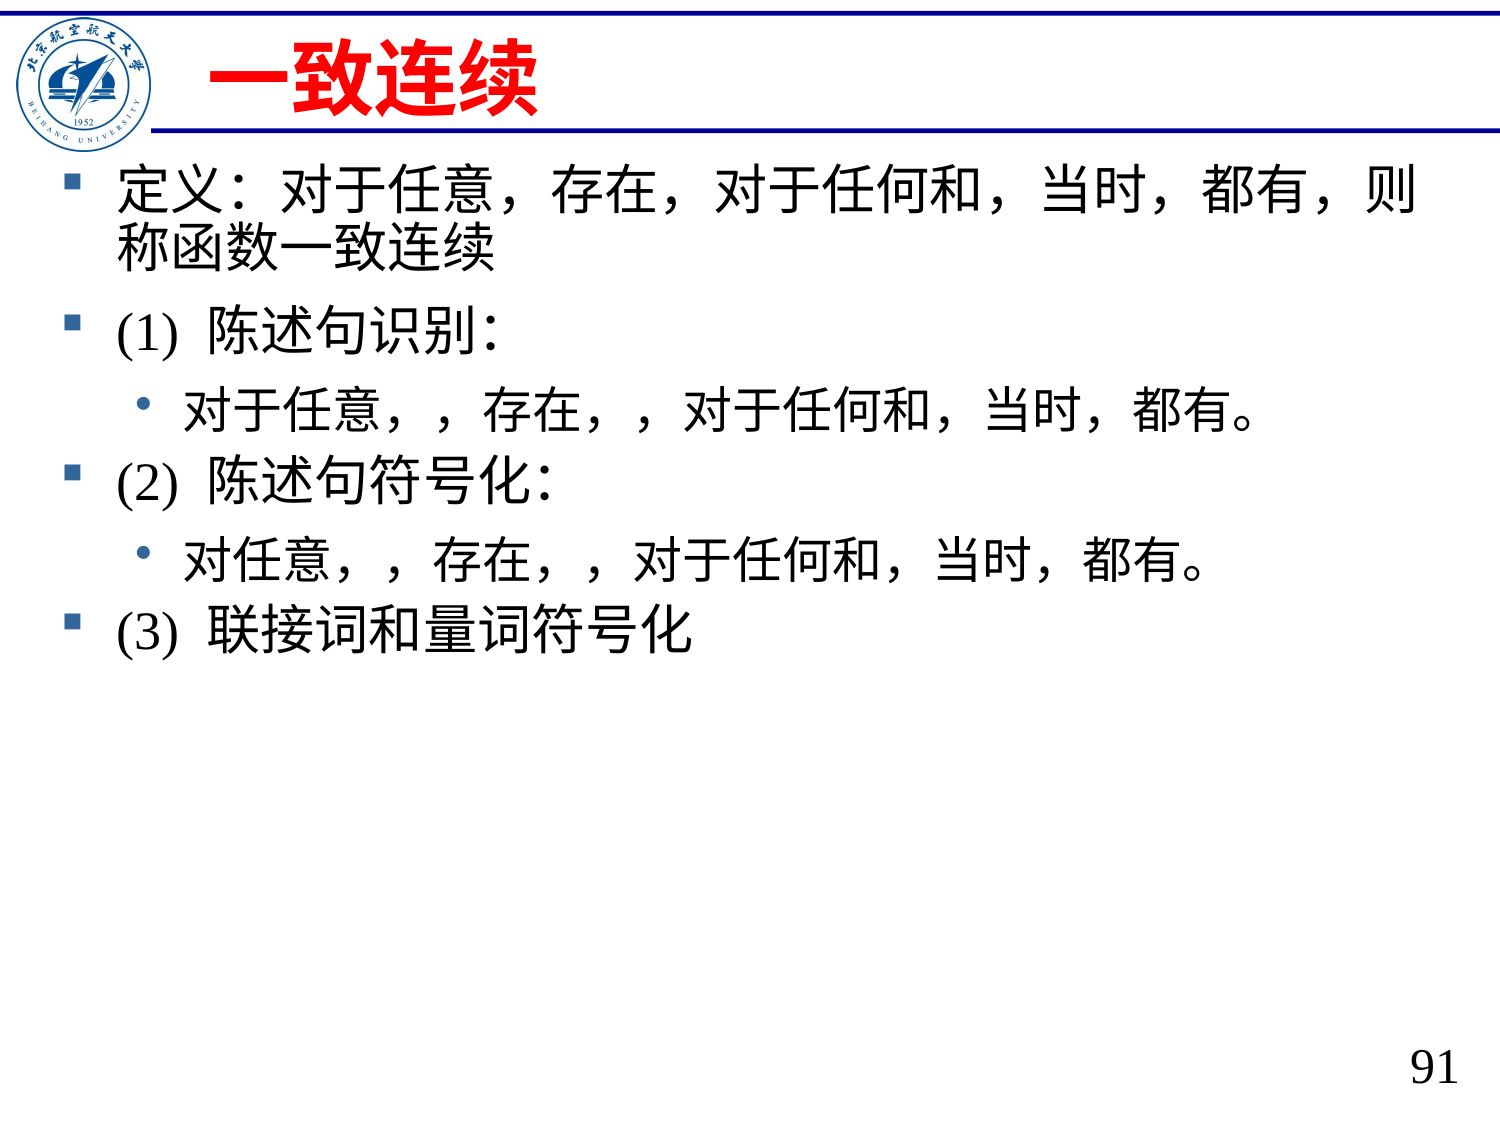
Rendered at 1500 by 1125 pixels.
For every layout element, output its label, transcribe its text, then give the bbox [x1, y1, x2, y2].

title 一致连续 [192, 32, 1415, 120]
picture [16, 17, 151, 152]
